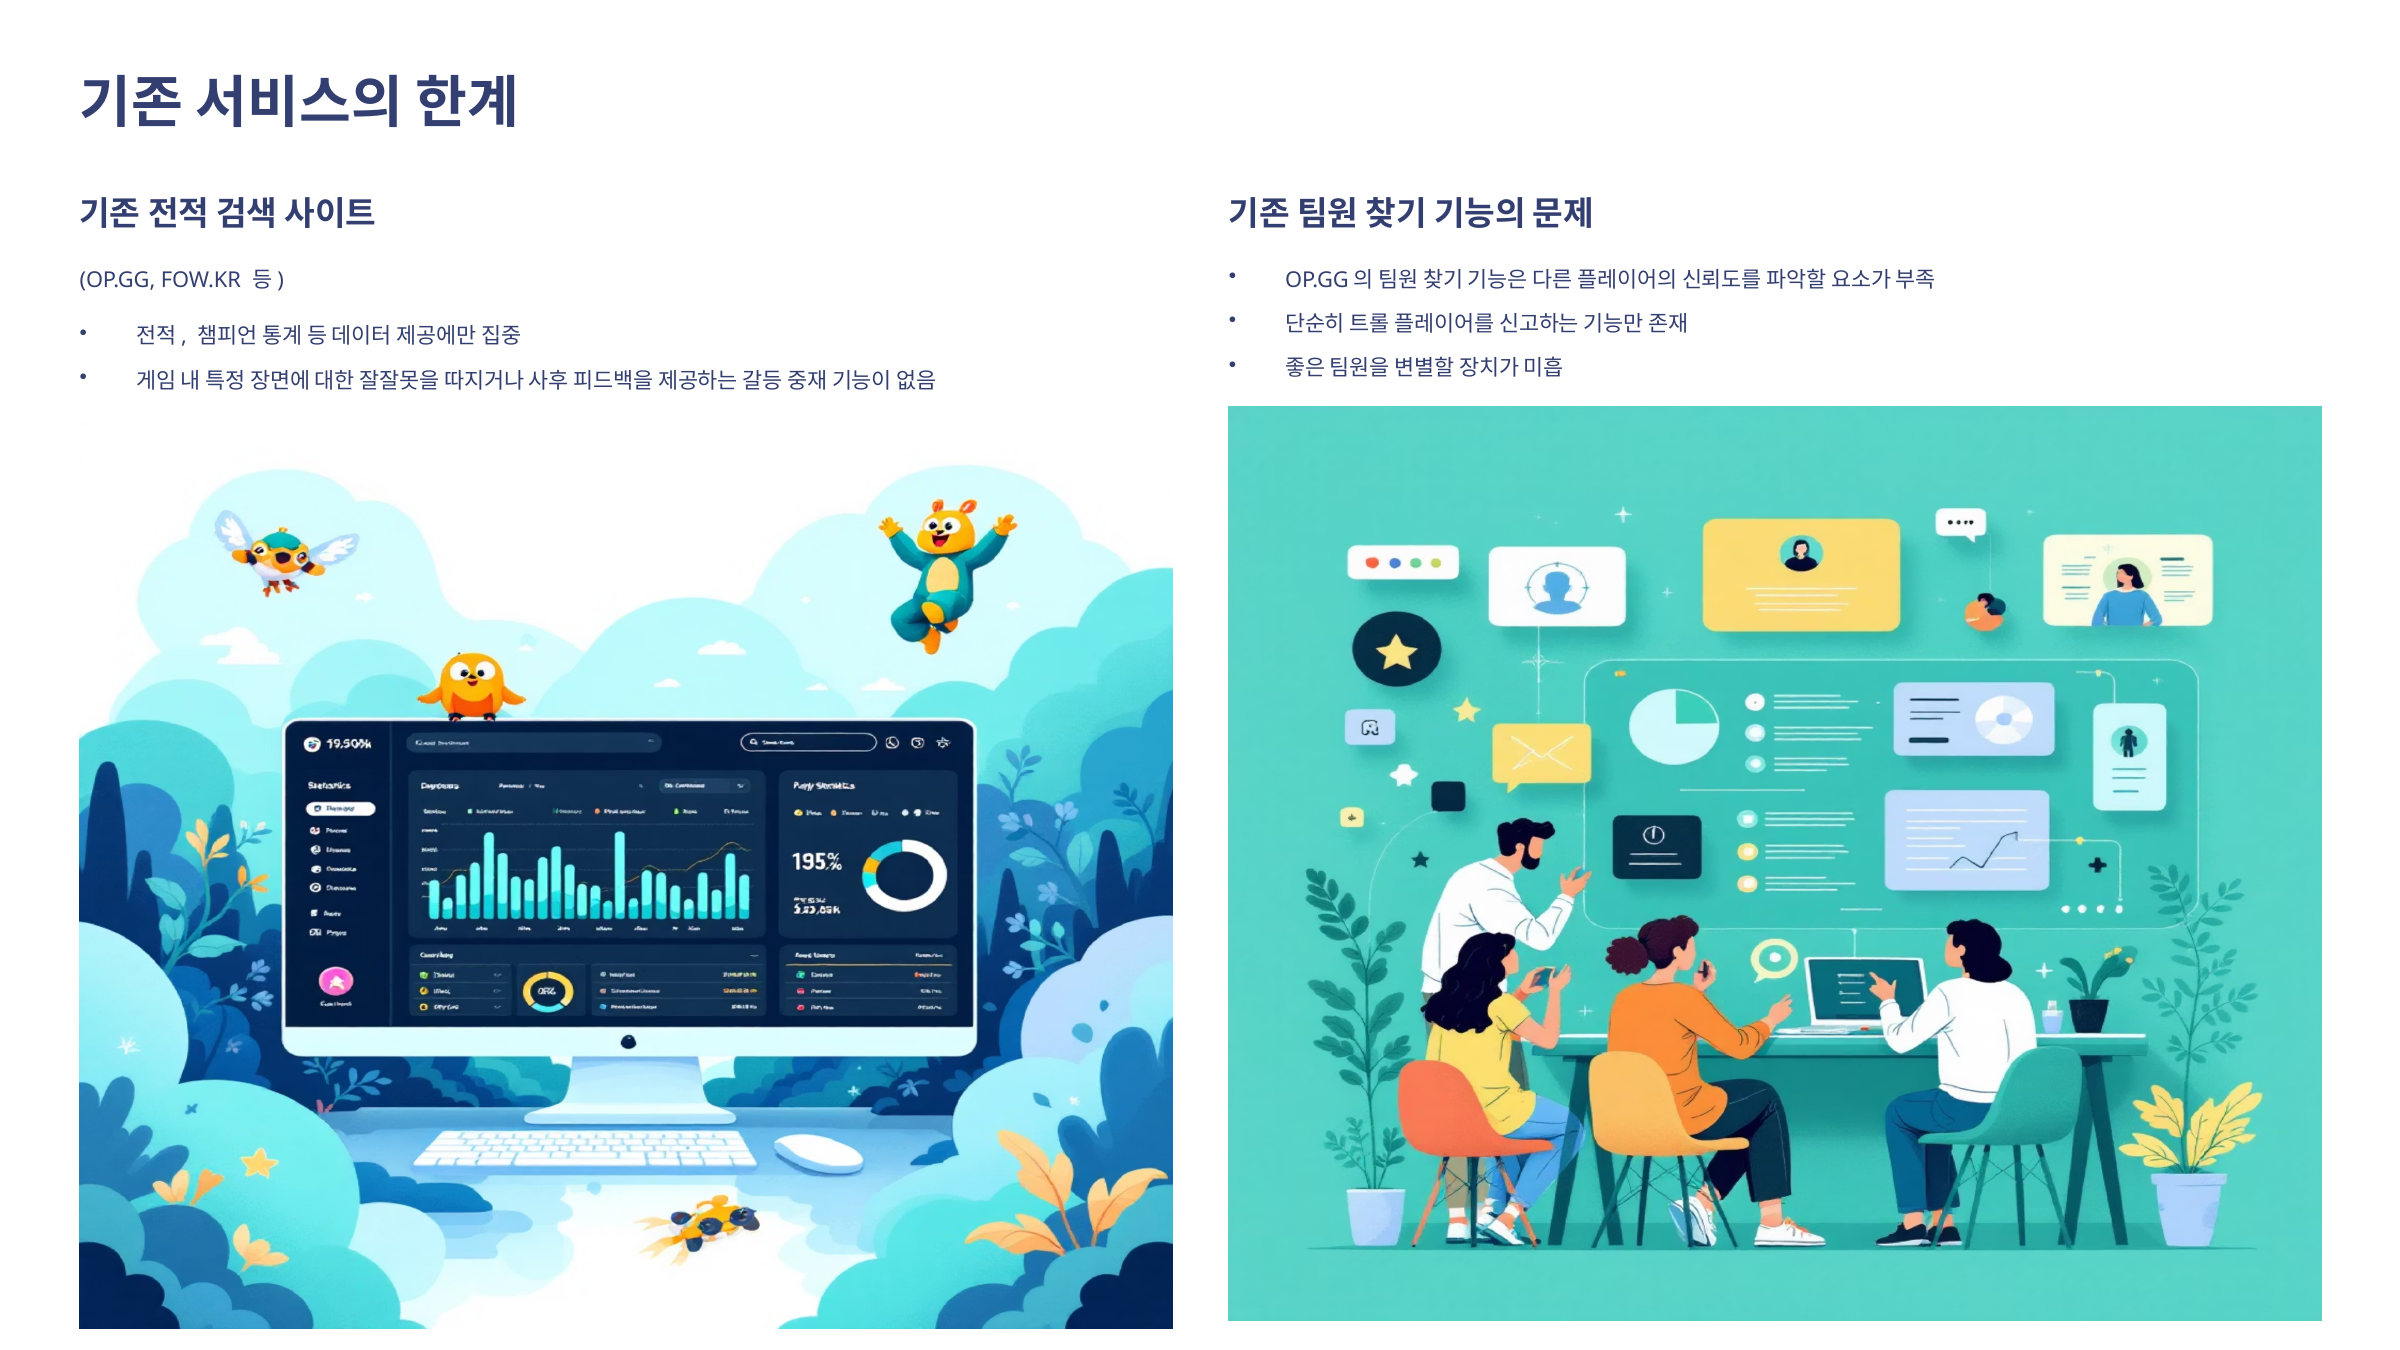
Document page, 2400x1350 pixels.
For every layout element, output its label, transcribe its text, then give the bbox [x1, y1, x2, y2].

text_box (OP.GG, FOW.KR 등) [79, 255, 1173, 293]
text_box 전적, 챔피언 통계 등 데이터 제공에만 집중 [79, 312, 1173, 350]
text_box 게임 내 특정 장면에 대한 잘잘못을 따지거나 사후 피드백을 제공하는 갈등 중재 기능이 없음 [79, 357, 1173, 394]
text_box 기존 전적 검색 사이트 [79, 190, 421, 234]
text_box 좋은 팀원을 변별할 장치가 미흡 [1228, 344, 2322, 381]
text_box 단순히 트롤 플레이어를 신고하는 기능만 존재 [1228, 300, 2322, 337]
picture [79, 419, 1173, 1329]
picture [1228, 406, 2389, 1339]
text_box [2103, 1275, 2385, 1337]
text_box OP.GG의 팀원 찾기 기능은 다른 플레이어의 신뢰도를 파악할 요소가 부족 [1228, 255, 2322, 293]
text_box 기존 서비스의 한계 [79, 62, 649, 134]
text_box 기존 팀원 찾기 기능의 문제 [1228, 190, 1609, 234]
